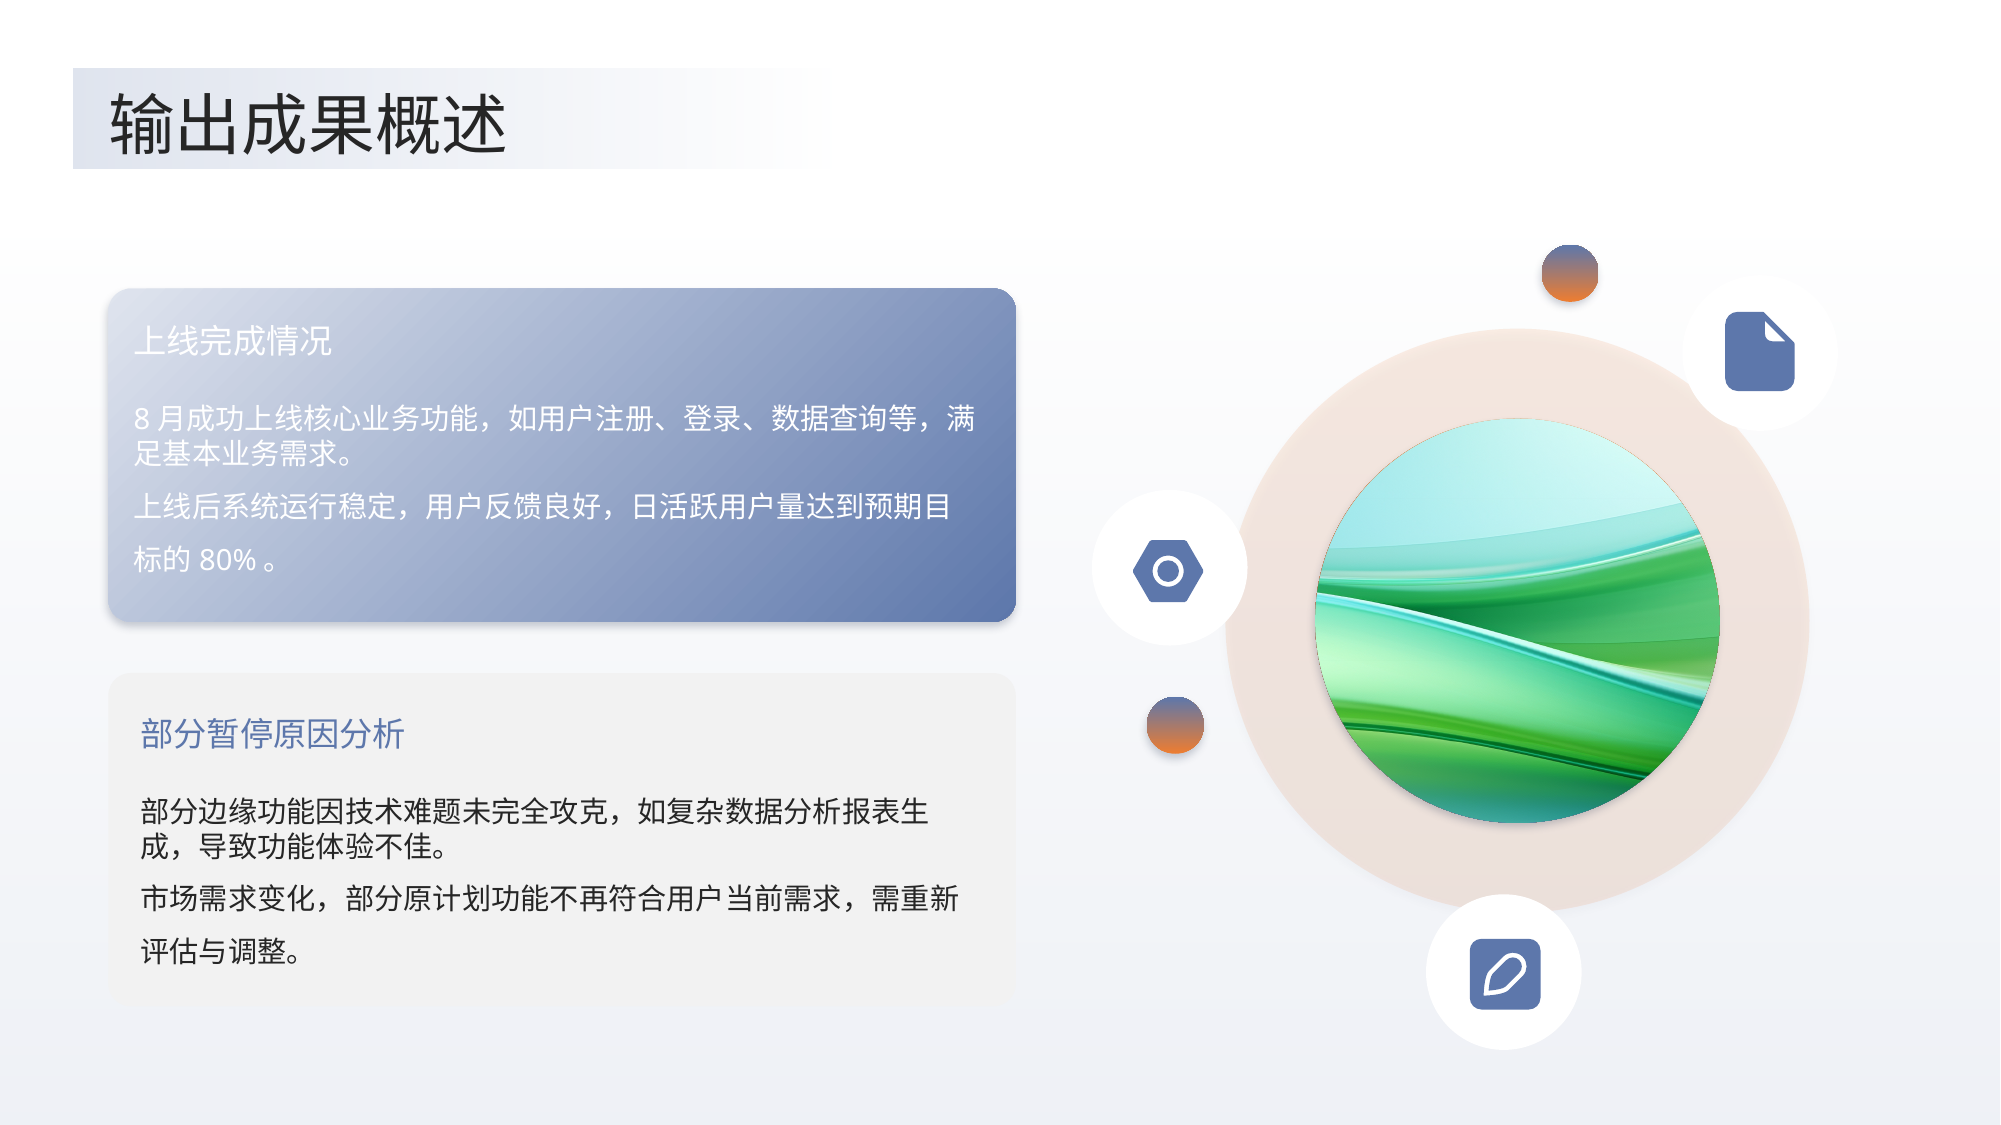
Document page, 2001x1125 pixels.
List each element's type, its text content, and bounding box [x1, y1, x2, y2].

text_box [108, 672, 1016, 1007]
text_box [73, 68, 841, 169]
text_box [0, 0, 2000, 1125]
text_box [1469, 938, 1541, 1010]
text_box [108, 288, 1016, 622]
text_box [1725, 311, 1795, 392]
text_box 部分暂停原因分析 [140, 712, 987, 764]
text_box [1133, 540, 1204, 603]
picture [1315, 418, 1720, 823]
text_box [1541, 244, 1599, 302]
text_box [1161, 264, 1875, 972]
text_box 8月成功上线核心业务功能，如用户注册、登录、数据查询等，满足基本业务需求。 上线后系统运行稳定，用户反馈良好，日活跃用户量达到预期目标的80%。 [133, 400, 980, 581]
text_box 部分边缘功能因技术难题未完全攻克，如复杂数据分析报表生成，导致功能体验不佳。 市场需求变化，部分原计划功能不再符合用户当前需求，需重新评估与调整。 [140, 793, 987, 974]
text_box 上线完成情况 [133, 320, 980, 371]
text_box [1091, 489, 1248, 646]
text_box 输出成果概述 [108, 80, 1890, 157]
text_box [1146, 696, 1204, 754]
text_box [1426, 894, 1582, 1050]
text_box [1682, 275, 1838, 431]
